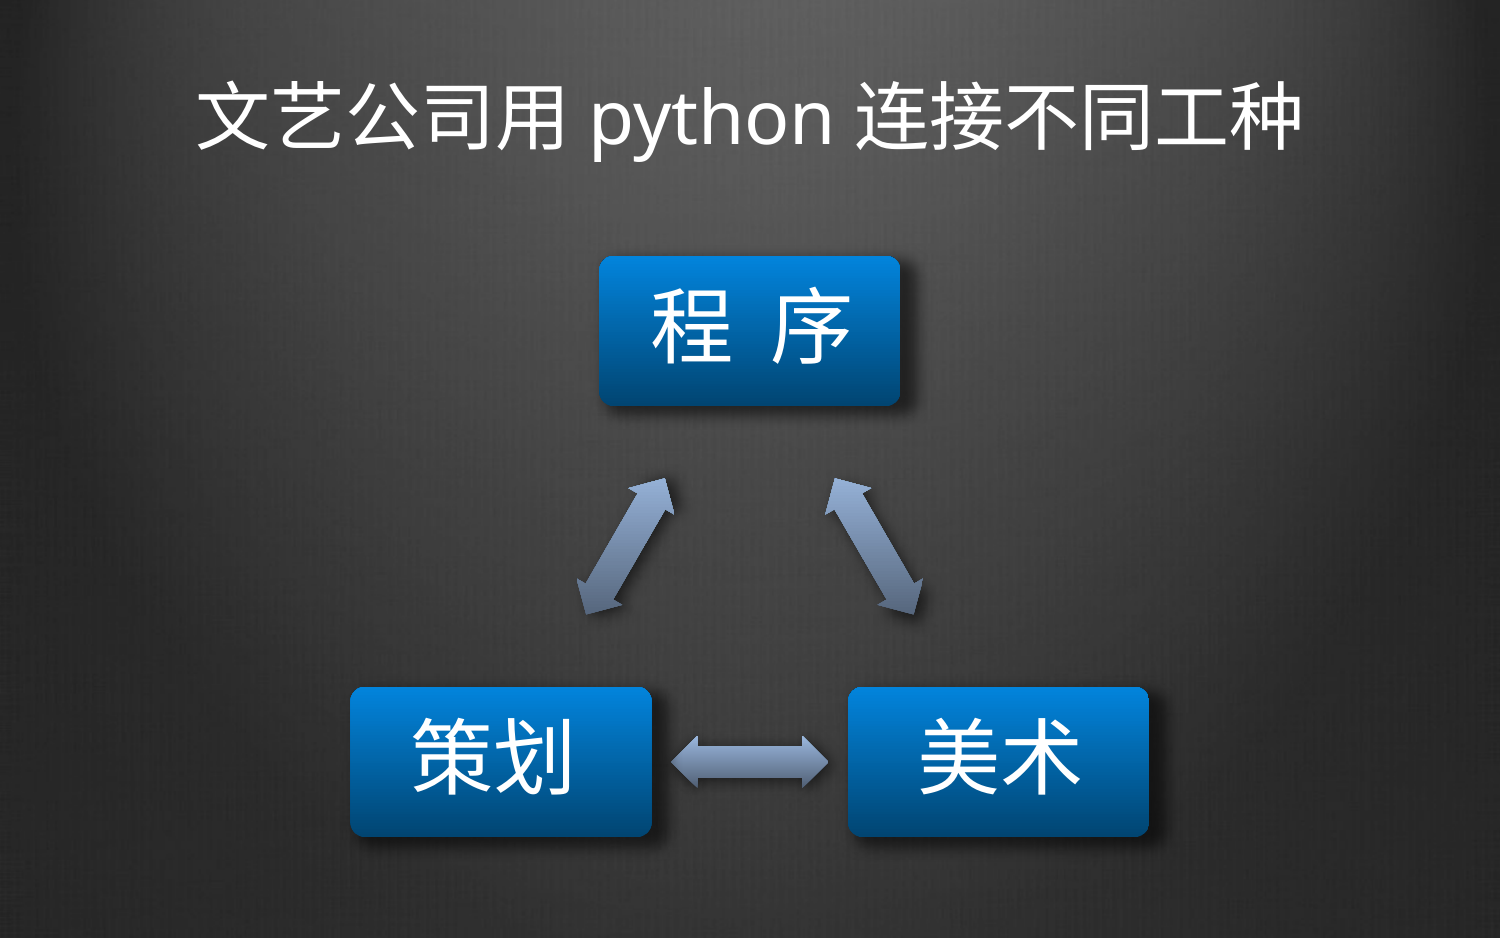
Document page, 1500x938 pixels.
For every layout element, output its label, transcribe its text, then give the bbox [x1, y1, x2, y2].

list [112, 255, 1388, 838]
title 文艺公司用python连接不同工种 [112, 16, 1388, 212]
